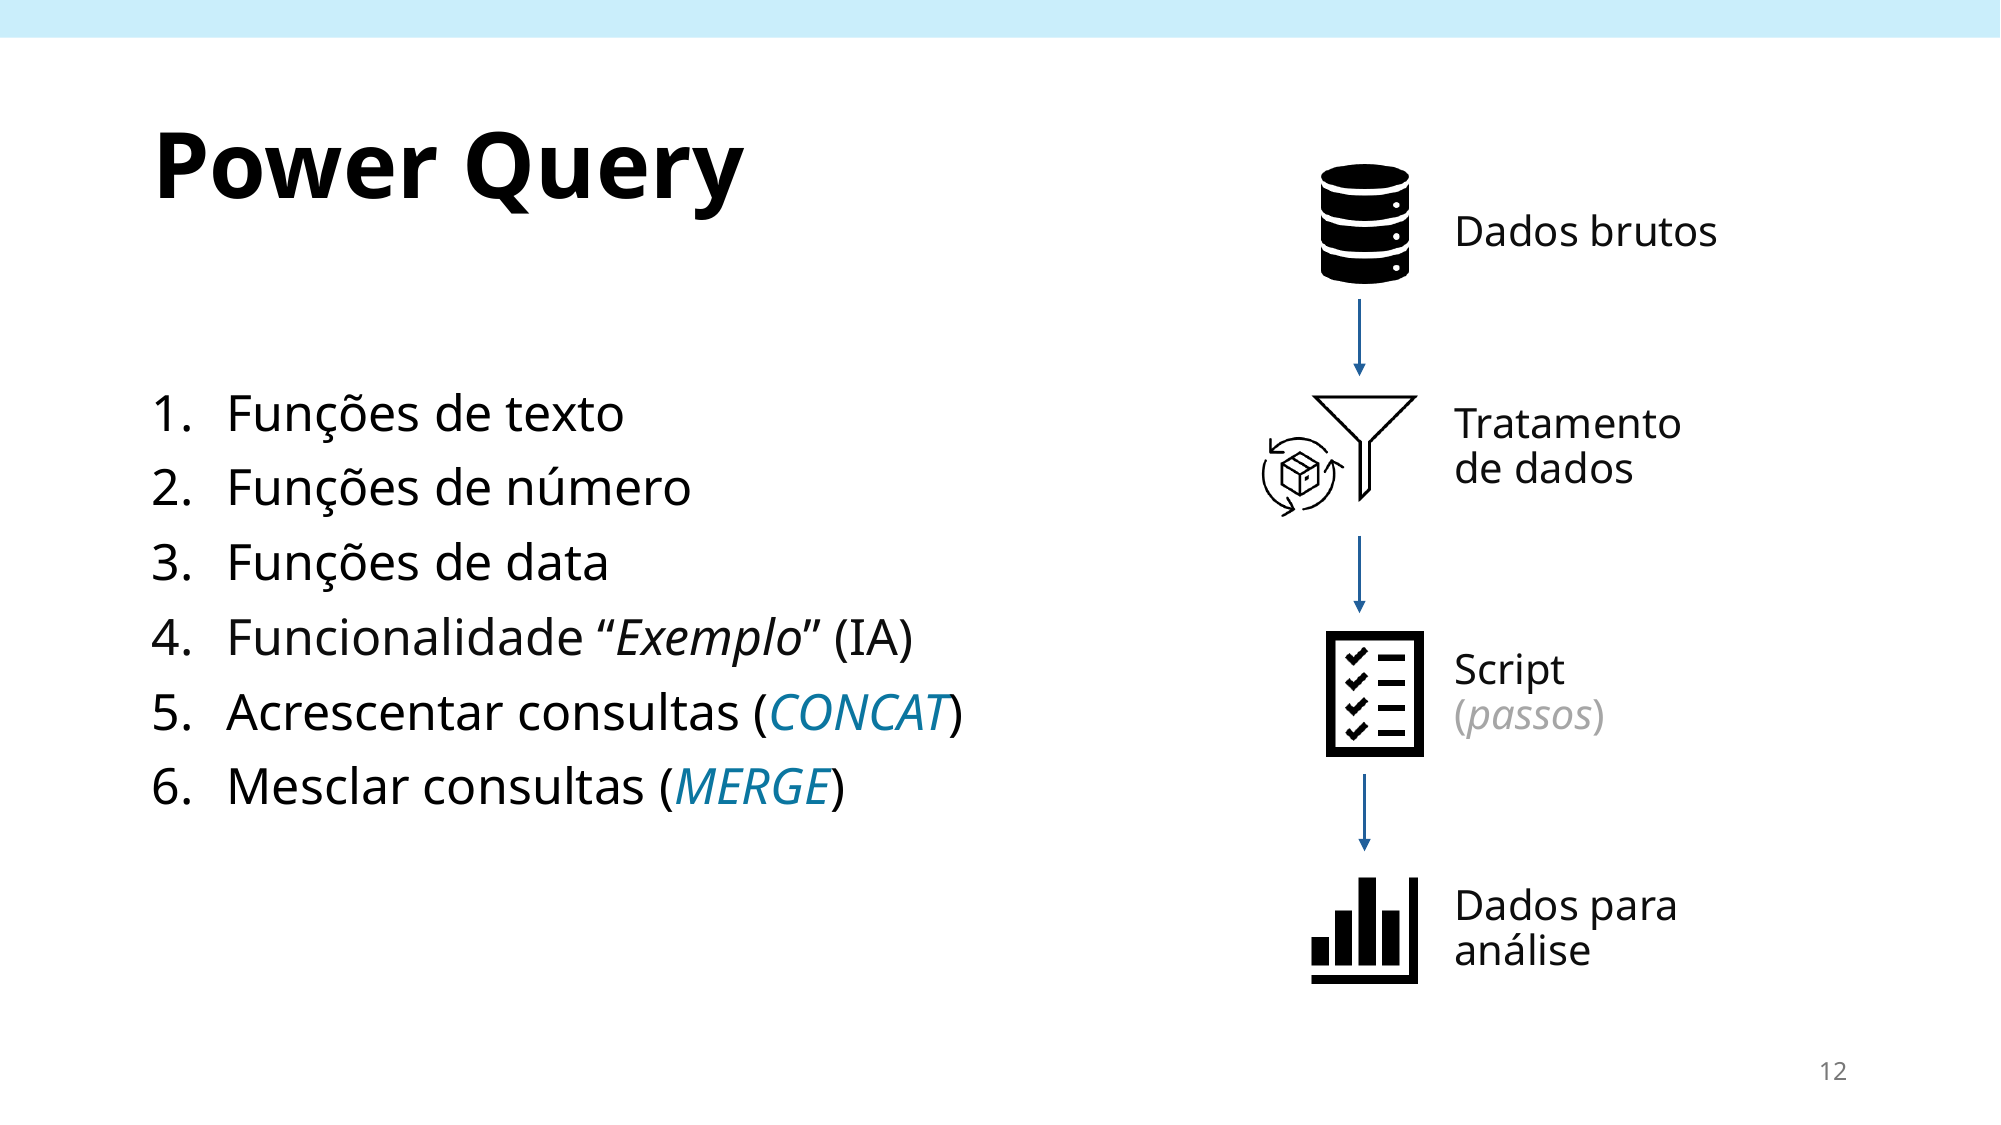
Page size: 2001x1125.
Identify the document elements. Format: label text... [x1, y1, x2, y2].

list Funções de texto Funções de número Funções de data Funcionalidade “Exemplo” (IA) Acrescentar consultas (CONCAT) Mesclar consultas (MERGE) [136, 299, 1862, 1014]
slide_number 12 [1412, 1042, 1863, 1103]
text_box [0, 0, 2000, 39]
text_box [1238, 148, 1741, 1007]
title Power Query [137, 59, 1863, 278]
